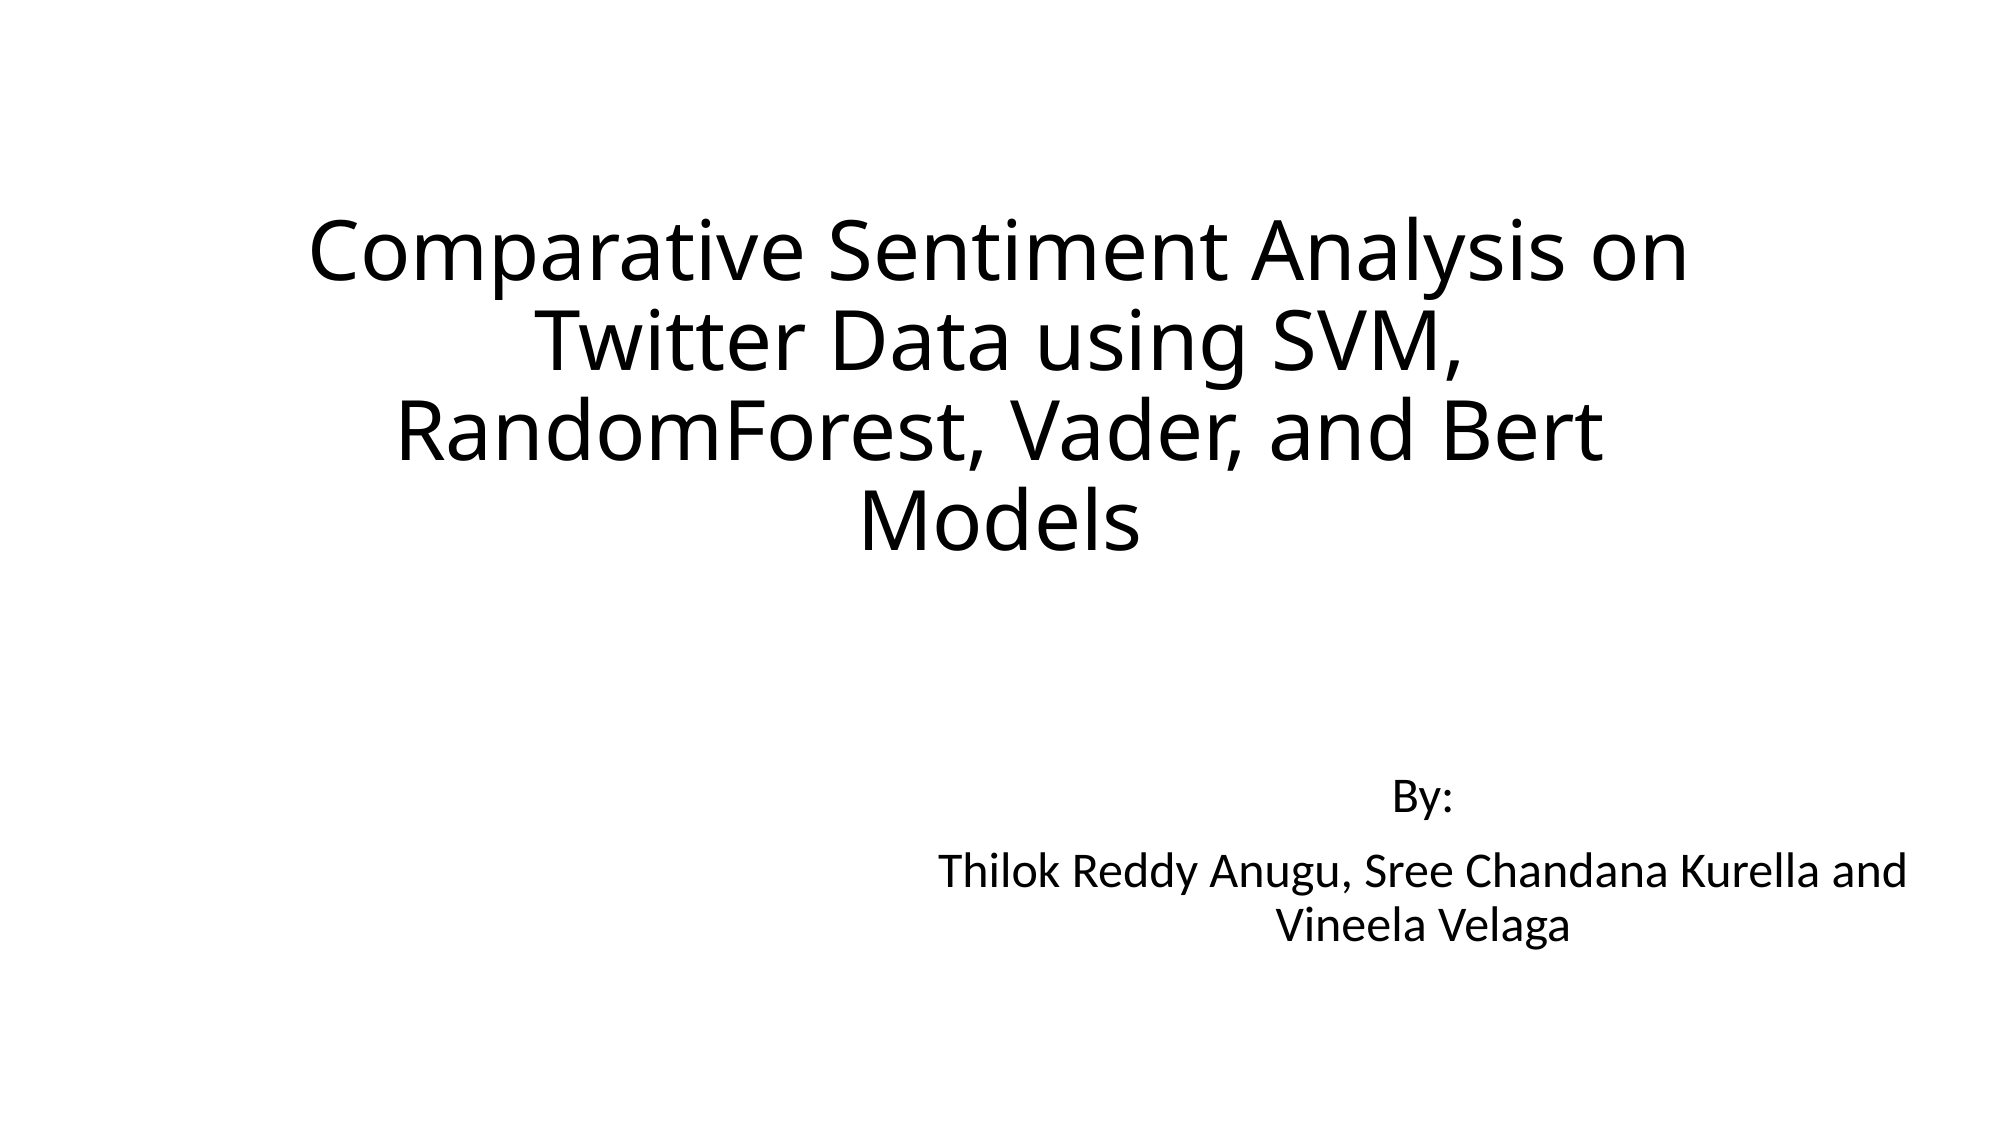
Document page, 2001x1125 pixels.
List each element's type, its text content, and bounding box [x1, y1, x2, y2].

title Comparative Sentiment Analysis on Twitter Data using SVM, RandomForest, Vader, and Bert Models [249, 184, 1750, 576]
subtitle By: Thilok Reddy Anugu, Sree Chandana Kurella and Vineela Velaga [922, 761, 1925, 1009]
